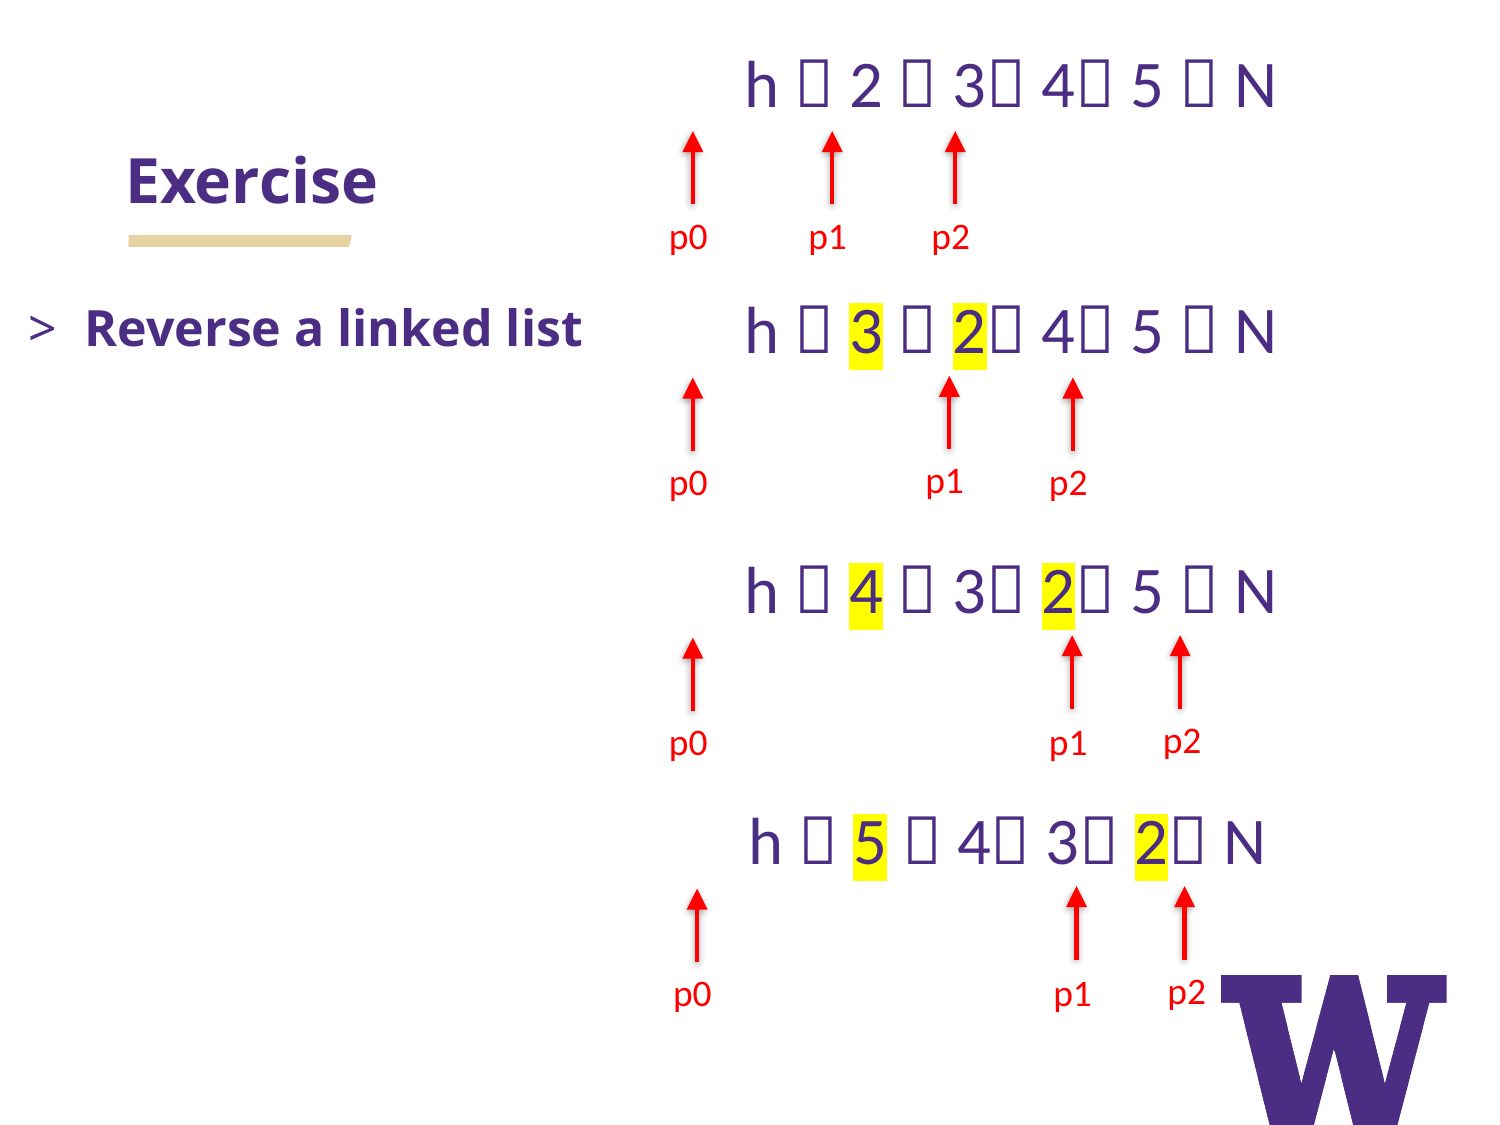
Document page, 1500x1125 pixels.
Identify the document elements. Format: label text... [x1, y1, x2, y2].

text_box p2 [1148, 708, 1217, 769]
text_box p2 [1034, 450, 1103, 511]
text_box p2 [1152, 959, 1221, 1020]
text_box h  4  3 2 5  N [729, 539, 1293, 634]
picture [1221, 975, 1447, 1125]
text_box p0 [654, 711, 723, 771]
text_box p1 [793, 204, 863, 265]
text_box p0 [658, 961, 727, 1022]
text_box p1 [1034, 711, 1103, 771]
text_box h  5  4 3 2 N [733, 790, 1282, 885]
text_box h  2  3 4 5  N [729, 33, 1293, 129]
text_box h  3  2 4 5  N [729, 279, 1293, 374]
title Exercise [110, 60, 1453, 224]
text_box p0 [654, 450, 723, 511]
list Reverse a linked list [14, 289, 1359, 949]
text_box p1 [910, 449, 980, 509]
text_box p2 [916, 204, 986, 265]
picture [128, 235, 352, 247]
text_box p1 [1038, 961, 1107, 1022]
text_box p0 [654, 204, 723, 265]
